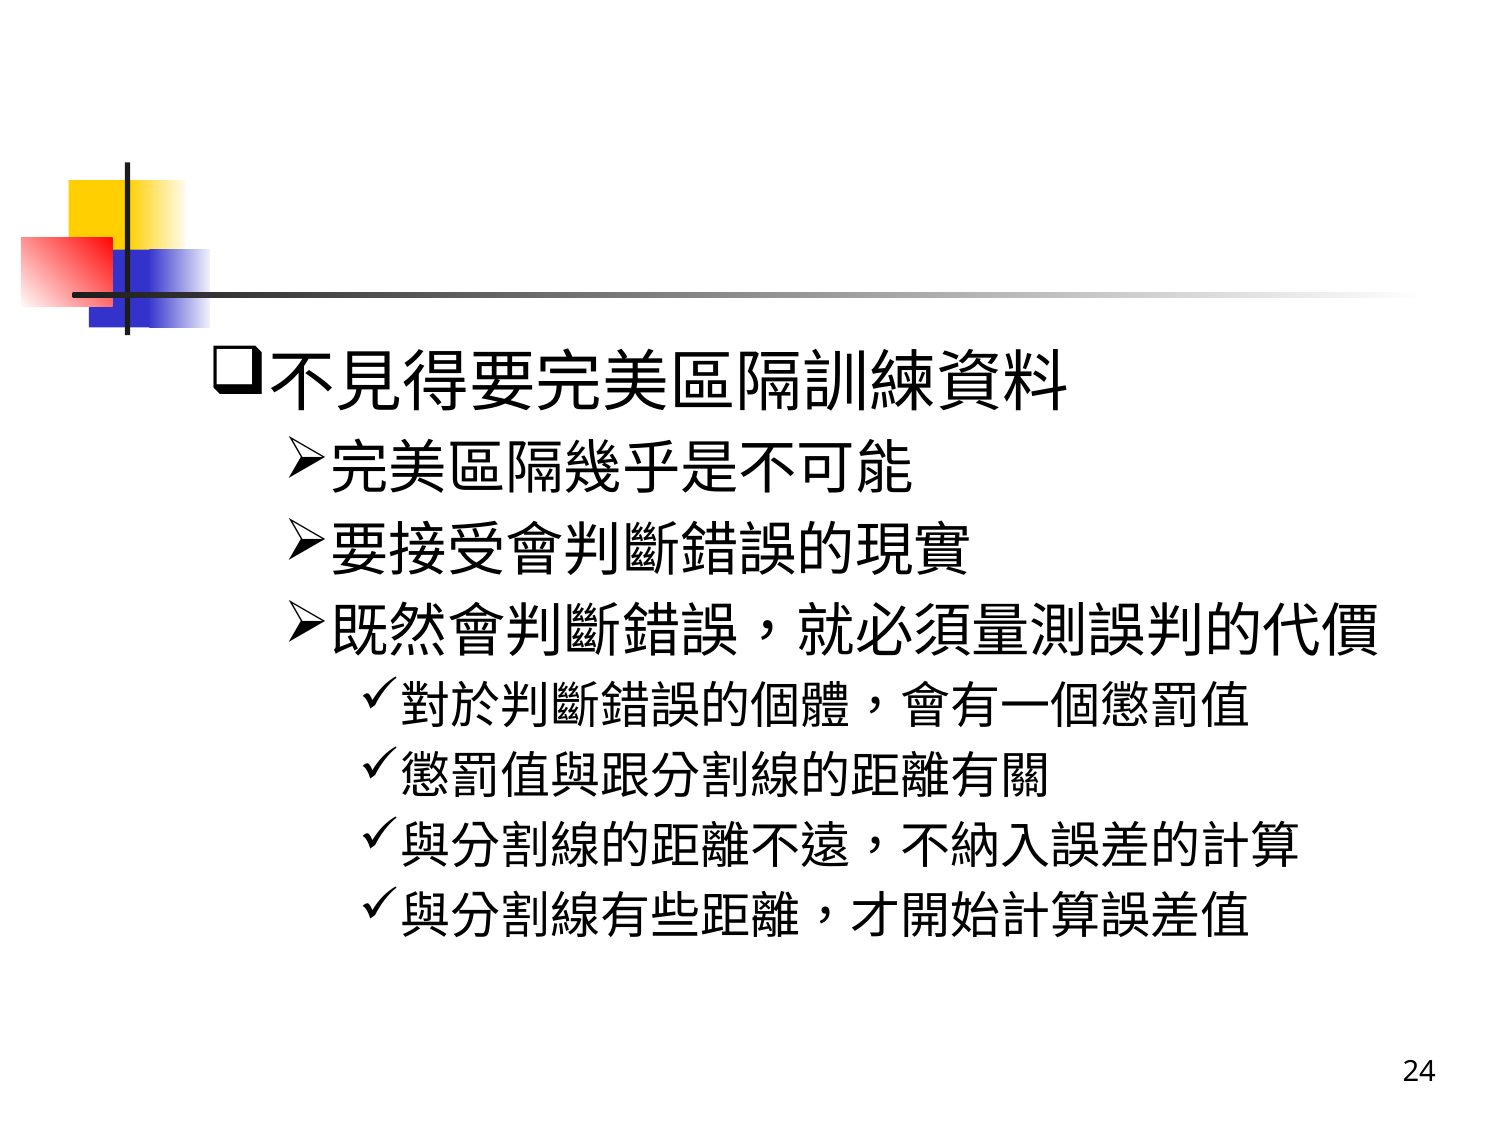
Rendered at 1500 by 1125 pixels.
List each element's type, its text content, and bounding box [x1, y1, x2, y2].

list 不見得要完美區隔訓練資料 完美區隔幾乎是不可能 要接受會判斷錯誤的現實 既然會判斷錯誤，就必須量測誤判的代價 對於判斷錯誤的個體，會有一個懲罰值 懲罰值與跟分割線的距離有關 與分割線的距離不遠，不納入誤差的計算 與分割線有些距離，才開始計算誤差值 [193, 331, 1469, 1006]
slide_number 24 [1387, 1025, 1475, 1100]
